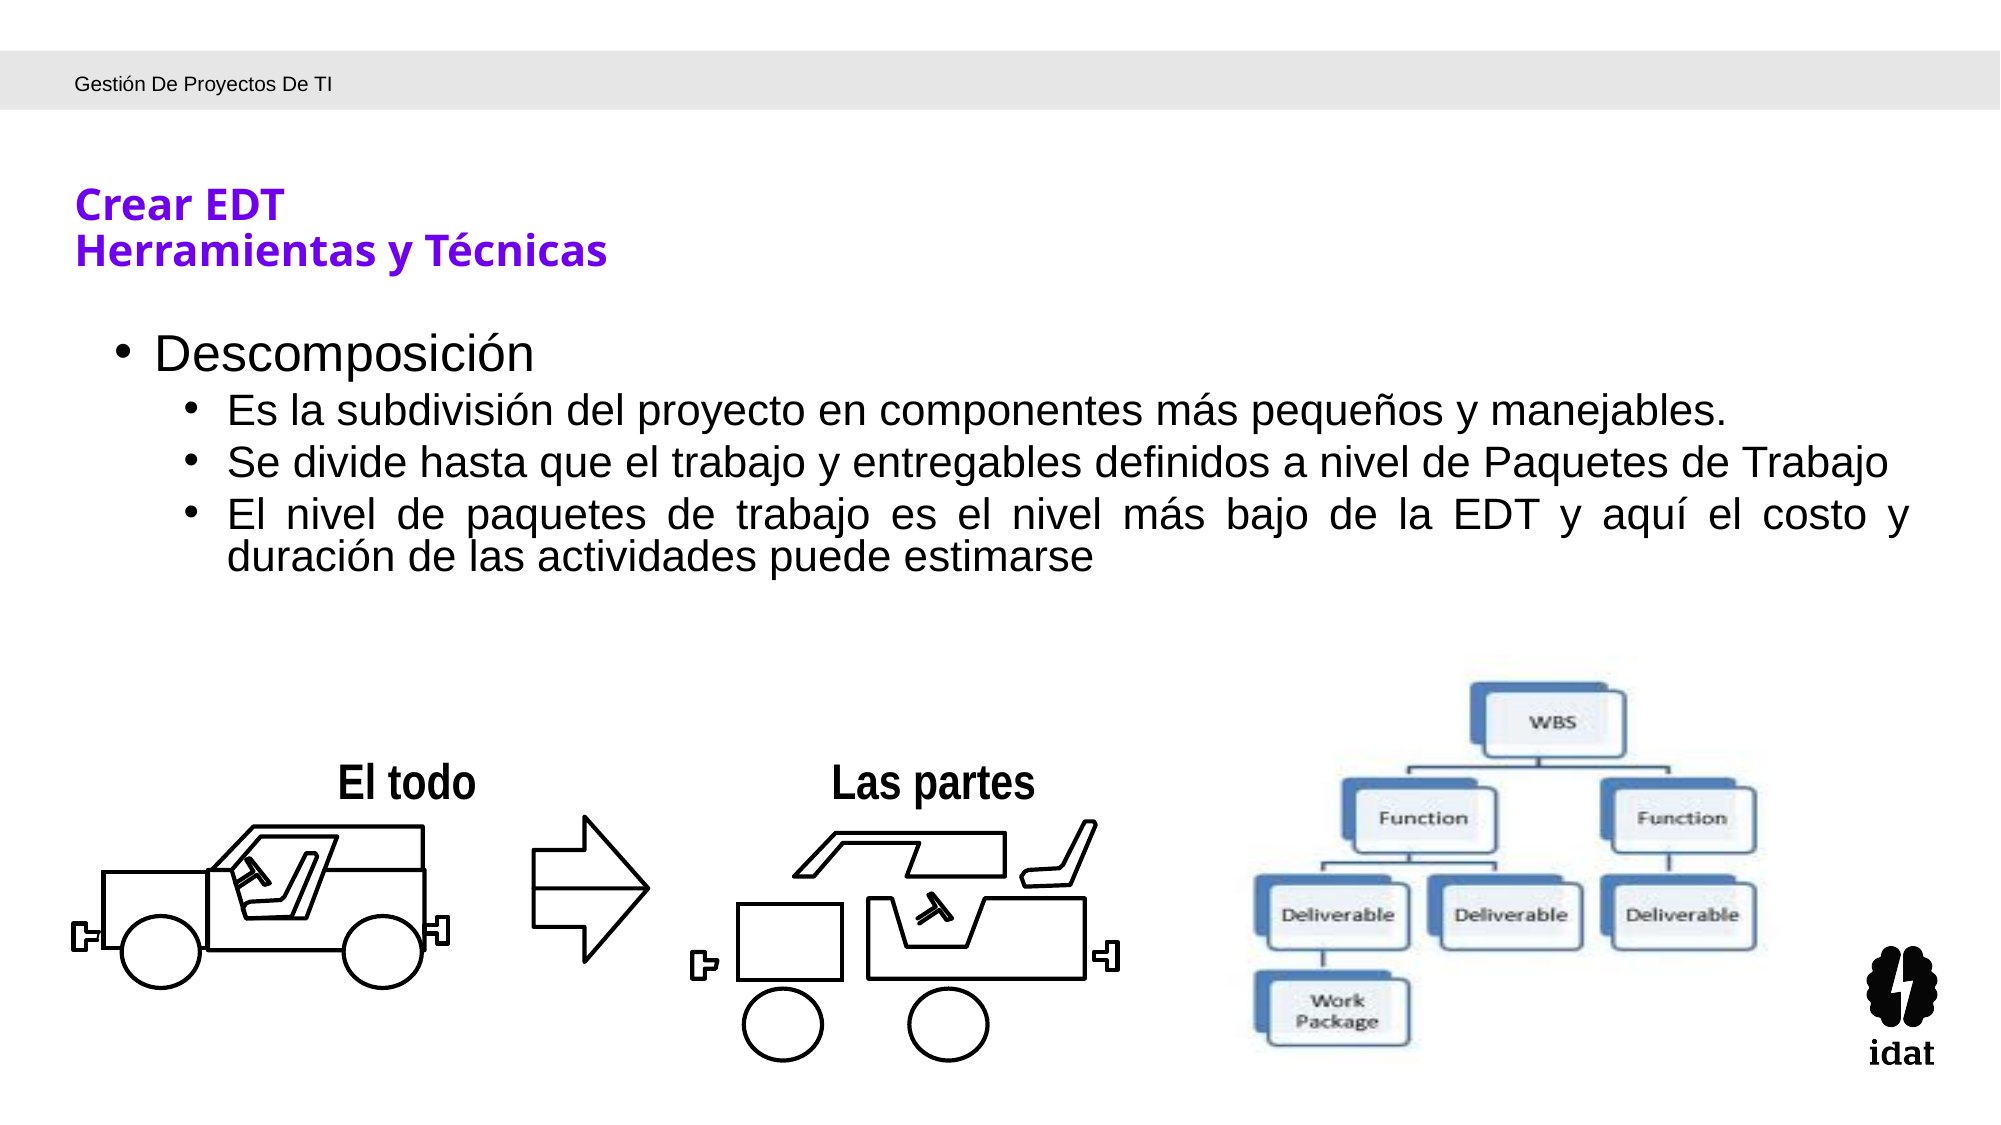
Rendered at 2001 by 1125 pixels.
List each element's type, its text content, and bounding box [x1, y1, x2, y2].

picture [1162, 655, 1823, 1065]
text_box Descomposición Es la subdivisión del proyecto en componentes más pequeños y manejables. Se divide hasta que el trabajo y entregables definidos a nivel de Paquetes de Trabajo El nivel de paquetes de trabajo es el nivel más bajo de la EDT y aquí el costo y duración de las actividades puede estimarse [31, 323, 1928, 624]
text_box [73, 741, 1119, 1061]
list Gestión De Proyectos De TI [74, 58, 690, 106]
picture [1866, 946, 1938, 1065]
list Crear EDT Herramientas y Técnicas [74, 194, 973, 274]
